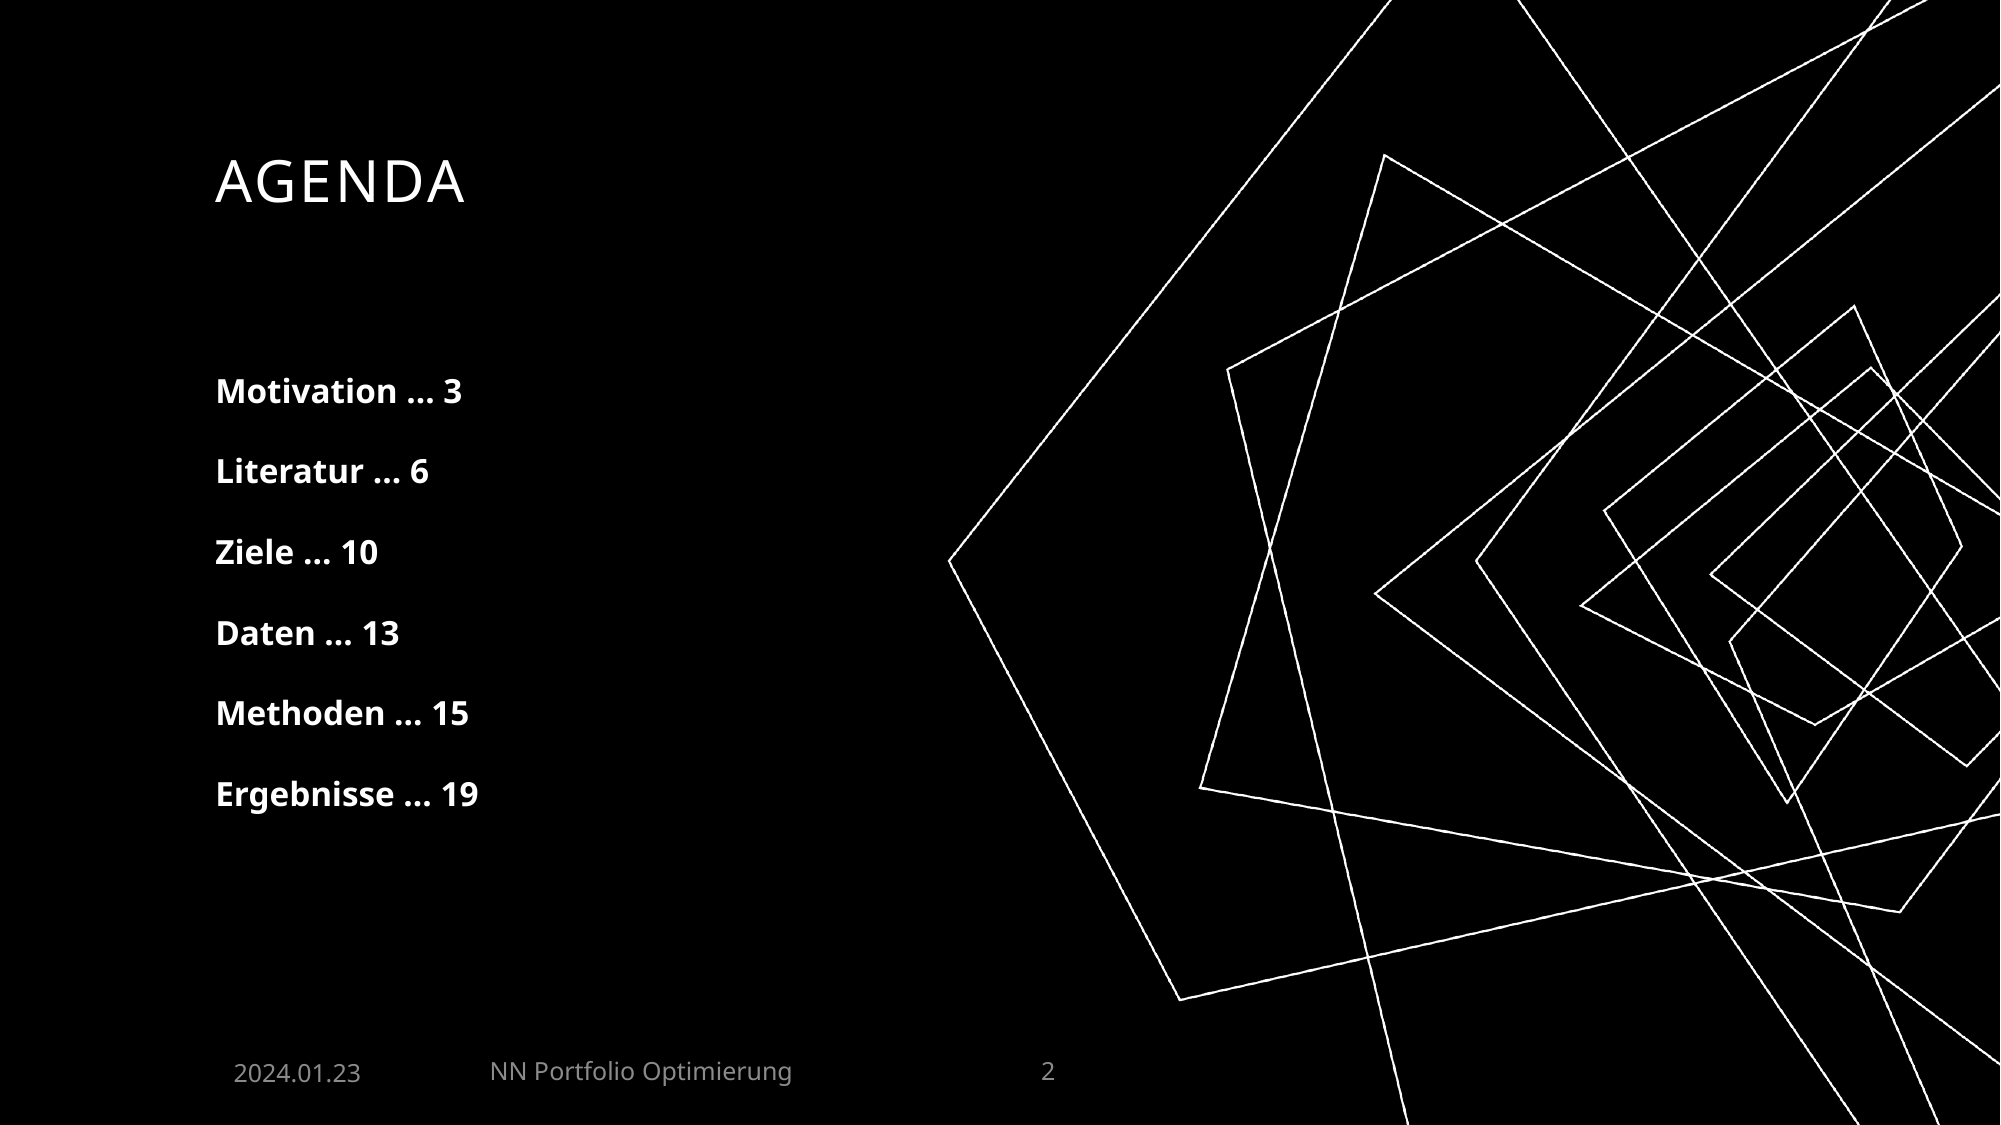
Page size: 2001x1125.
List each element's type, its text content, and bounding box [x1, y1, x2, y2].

footer NN Portfolio Optimierung [437, 1042, 846, 1103]
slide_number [218, 1042, 381, 1103]
slide_number 2 [908, 1042, 1071, 1103]
title AGENDA [200, 135, 676, 223]
list Motivation … 3 Literatur … 6 Ziele … 10 Daten … 13 Methoden … 15 Ergebnisse … 19 [200, 342, 1618, 923]
picture [900, 0, 2000, 1125]
